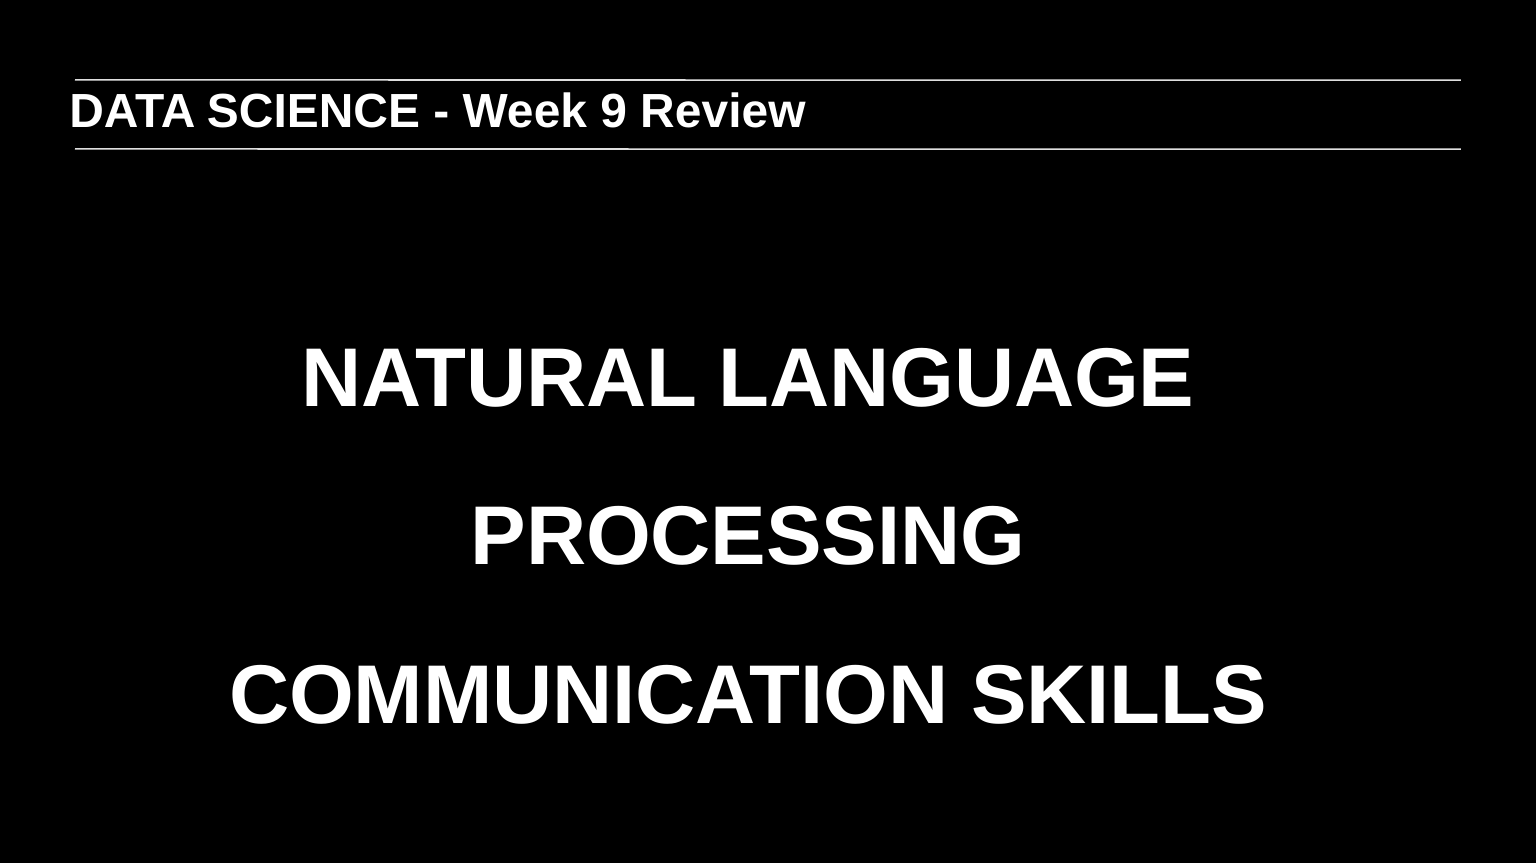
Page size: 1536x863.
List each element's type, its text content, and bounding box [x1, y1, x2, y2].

title NATURAL LANGUAGE PROCESSING COMMUNICATION SKILLS [56, 182, 1440, 823]
list DATA SCIENCE - Week 9 Review [60, 80, 1112, 182]
